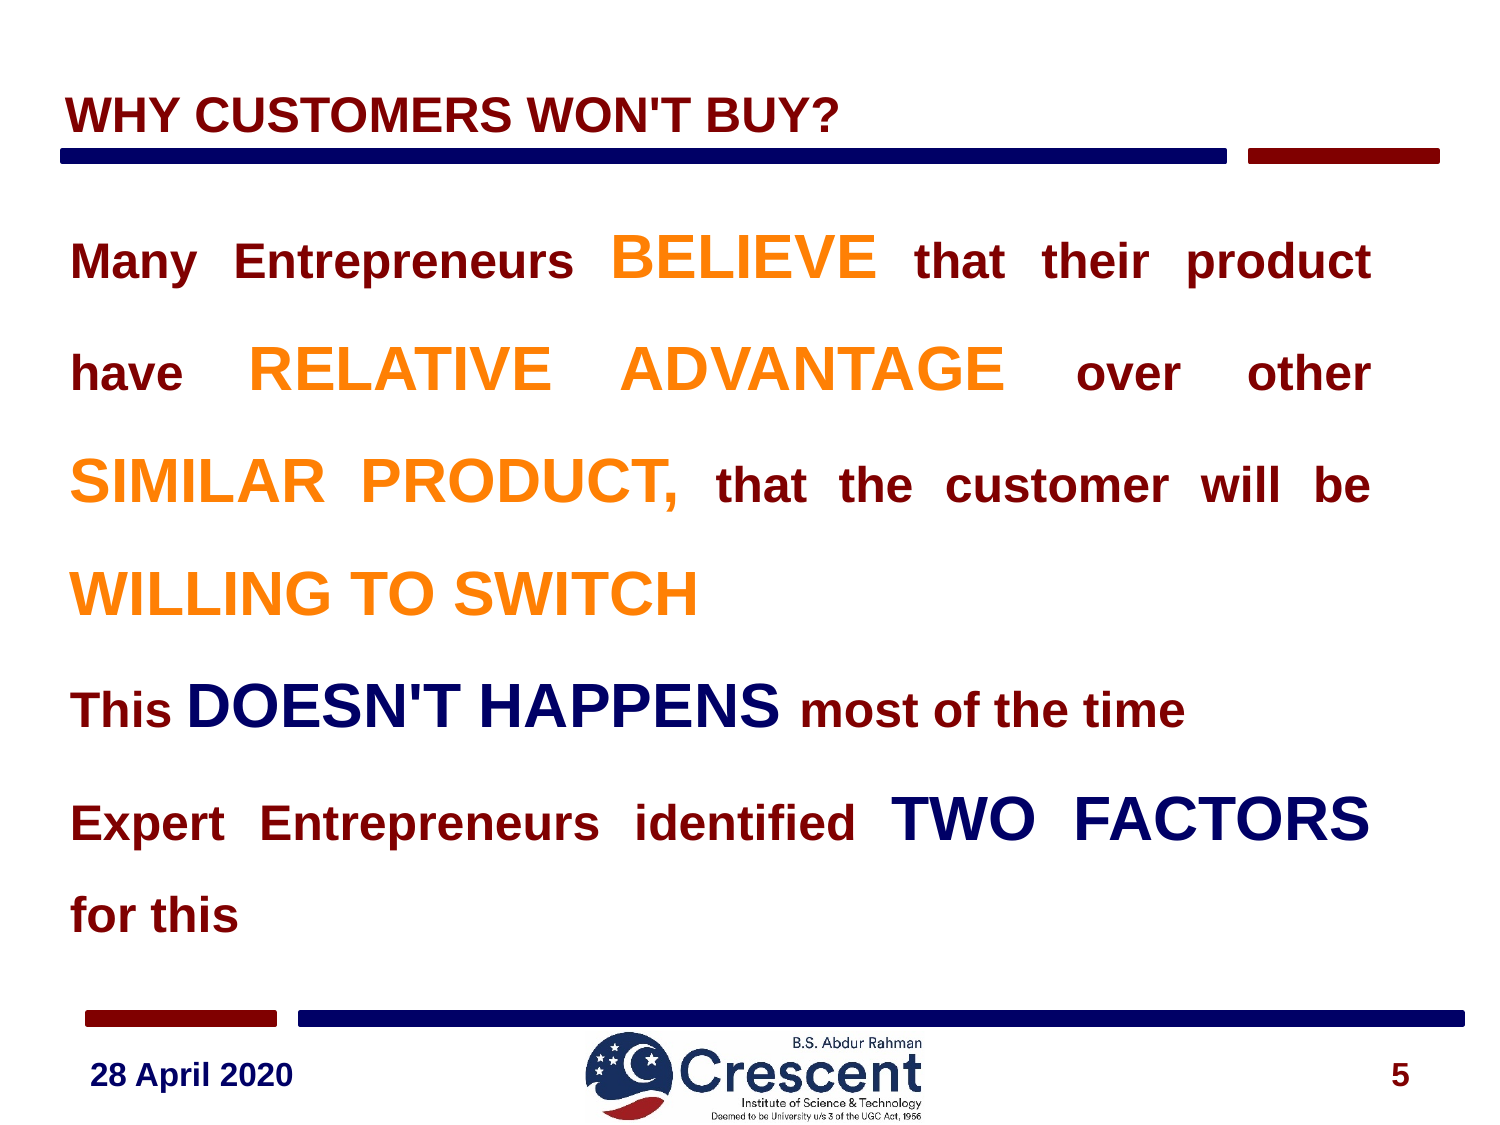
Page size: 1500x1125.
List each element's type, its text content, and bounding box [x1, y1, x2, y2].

slide_number 5 [1374, 1042, 1425, 1103]
text_box [60, 150, 1227, 164]
text_box Many Entrepreneurs BELIEVE that their product have RELATIVE ADVANTAGE over other SIMILAR PRODUCT, that the customer will be WILLING TO SWITCH This DOESN'T HAPPENS most of the time Expert Entrepreneurs identified TWO FACTORS for this [55, 170, 1387, 950]
text_box [298, 1010, 1465, 1027]
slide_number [75, 1042, 425, 1103]
text_box WHY CUSTOMERS WON'T BUY? [50, 74, 1425, 150]
picture [585, 1030, 926, 1124]
text_box [85, 1010, 277, 1027]
text_box [1248, 148, 1440, 164]
